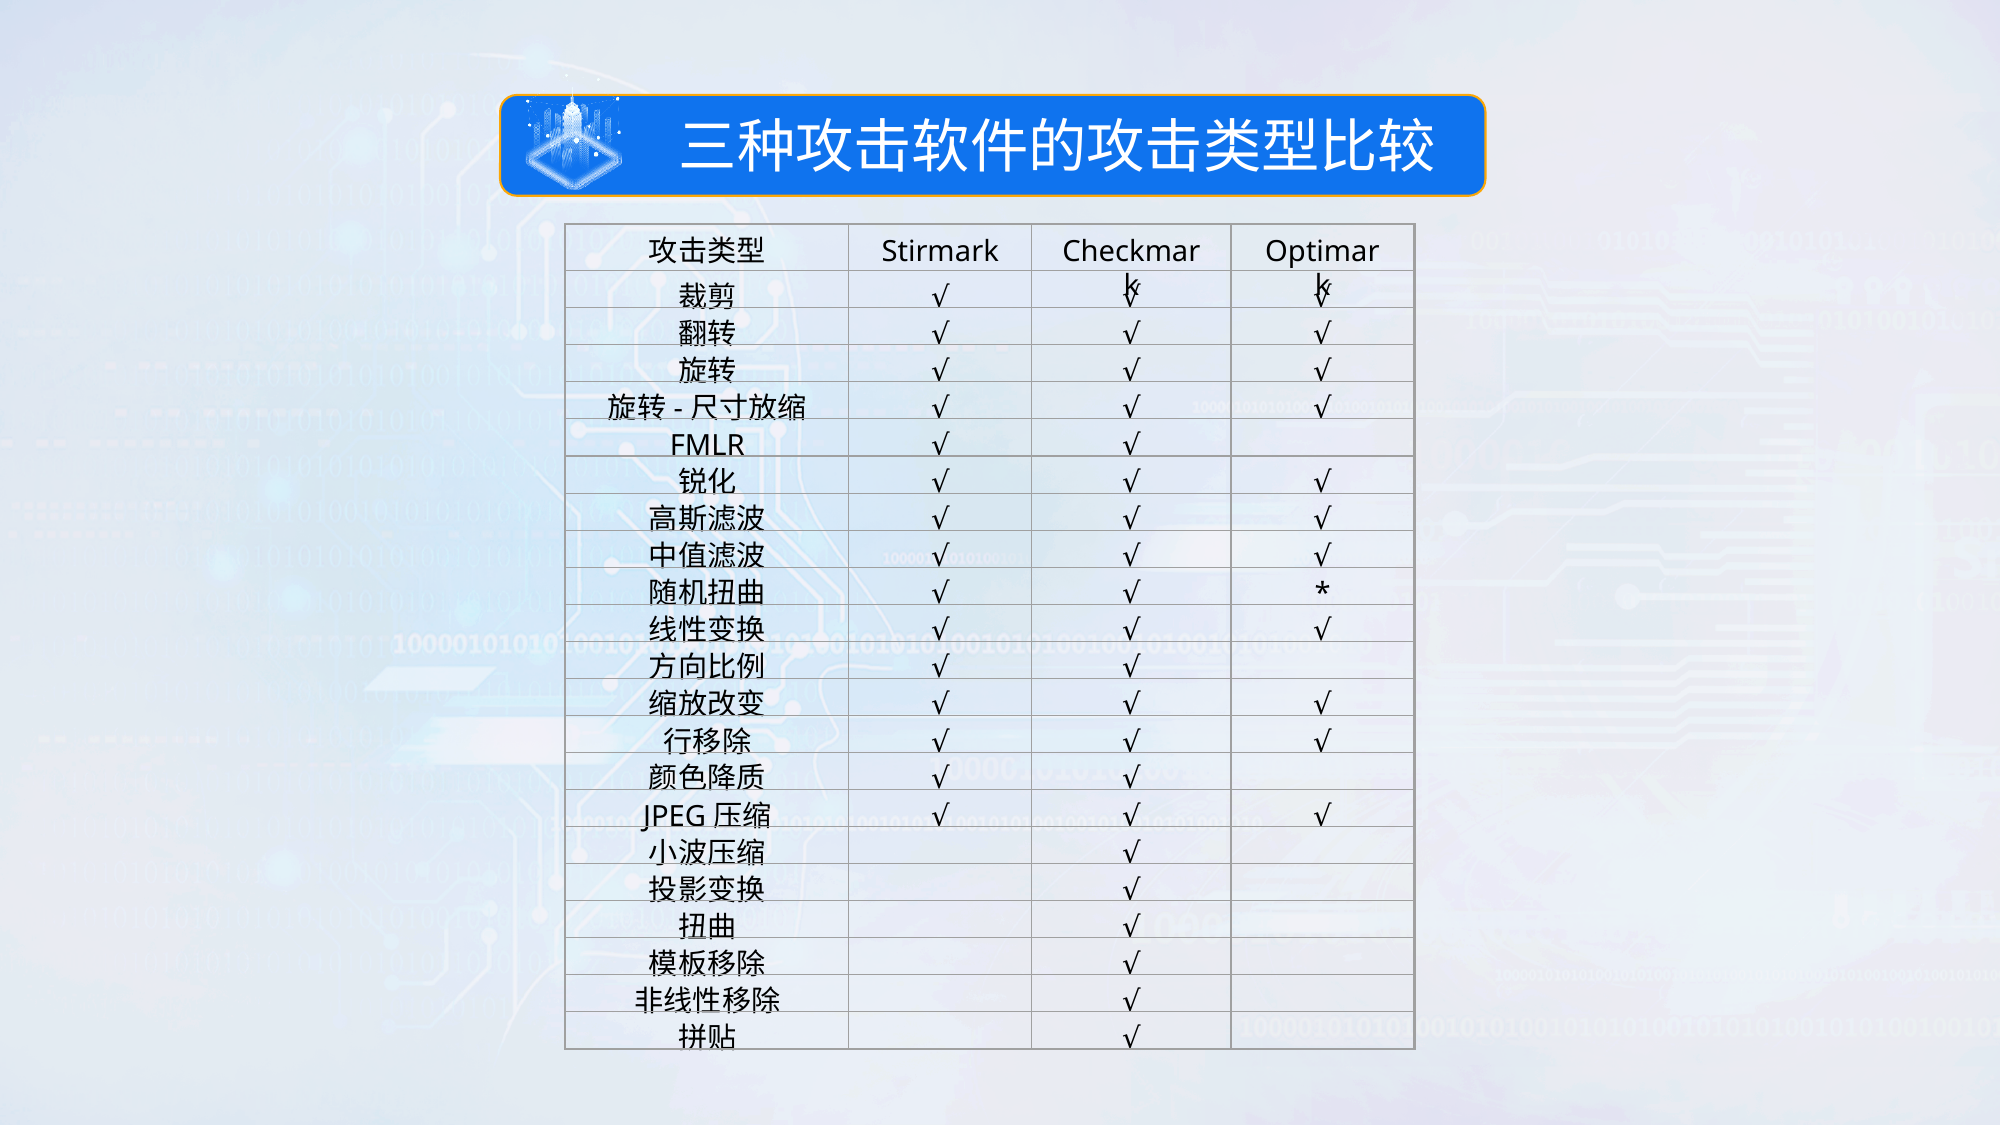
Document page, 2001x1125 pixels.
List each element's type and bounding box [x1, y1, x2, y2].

picture [0, 0, 2000, 1125]
text_box [564, 224, 1415, 1050]
text_box [500, 66, 1517, 196]
